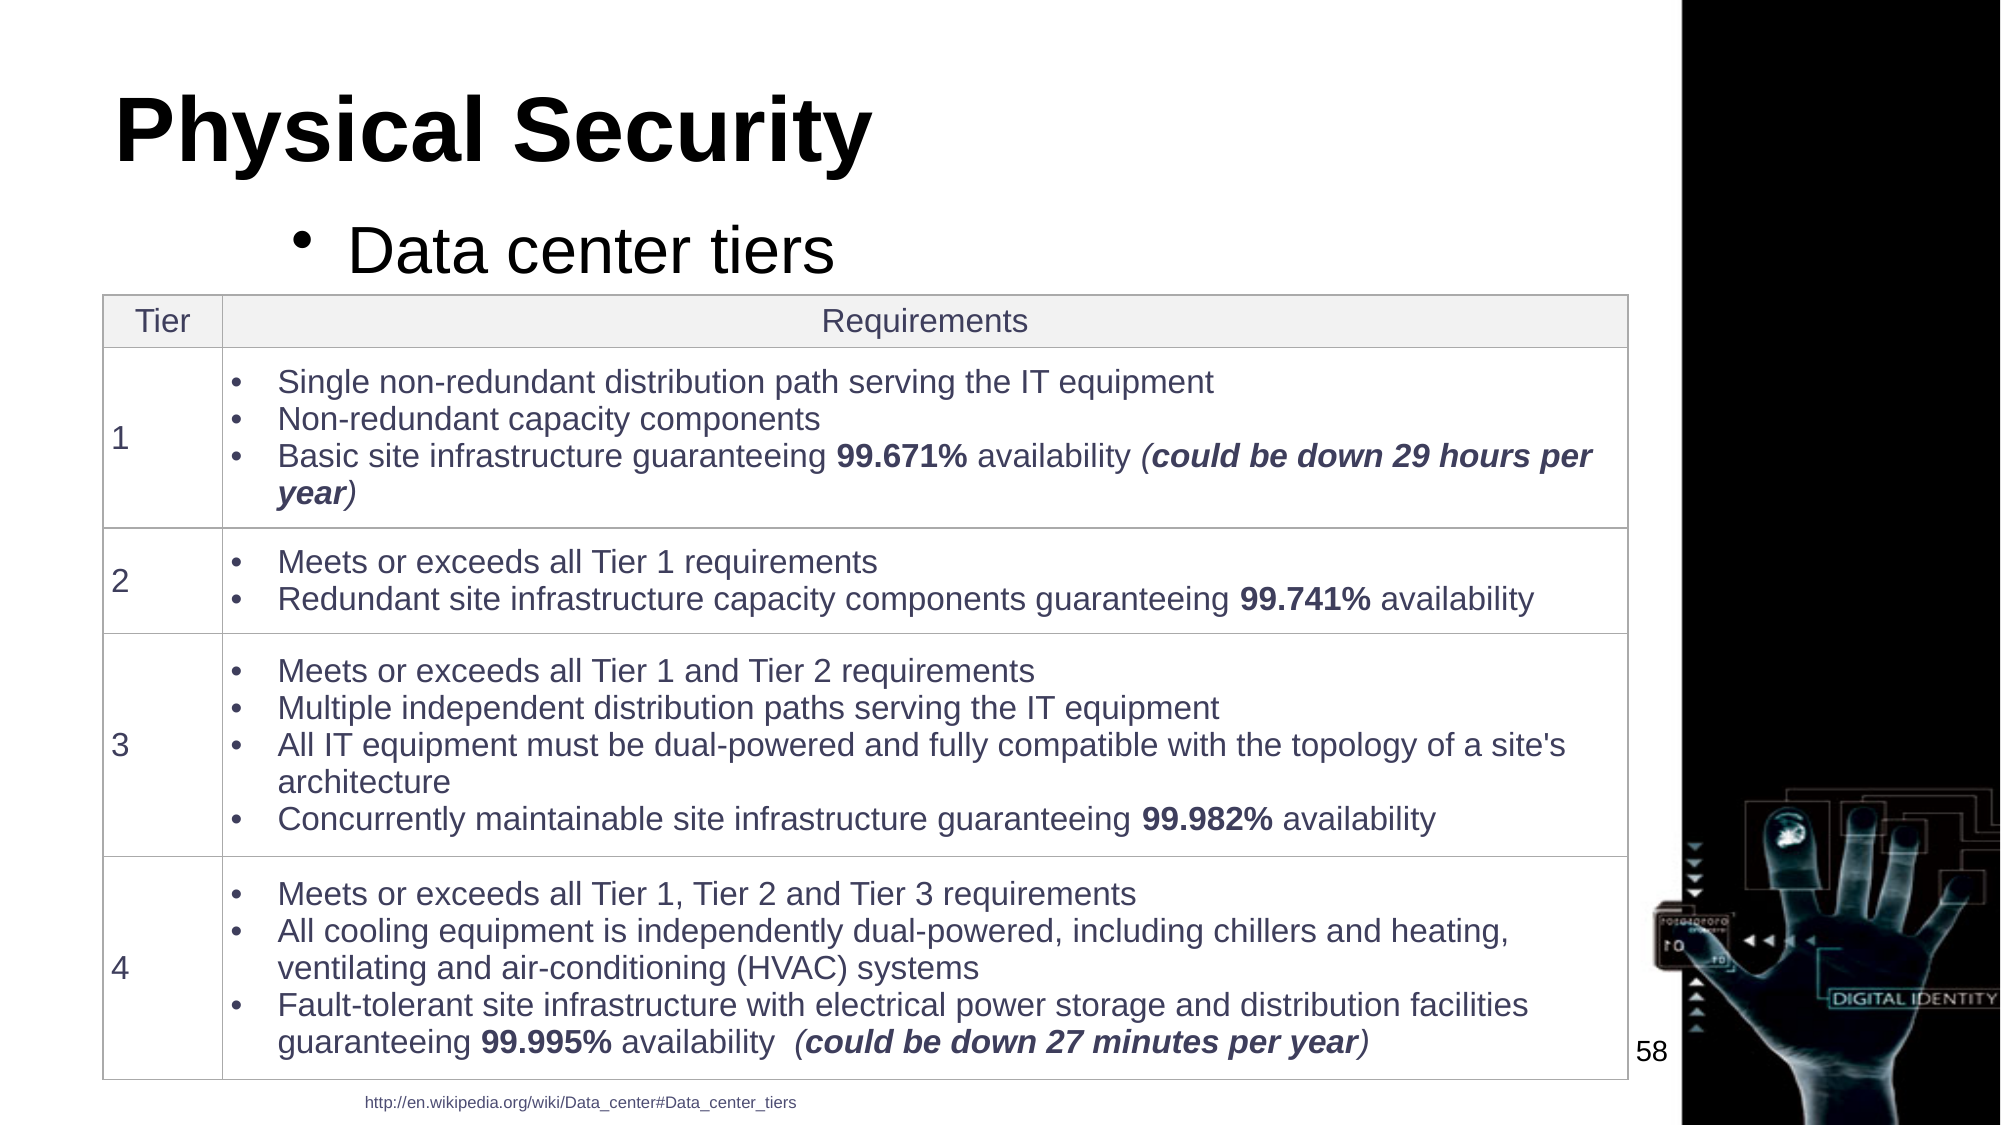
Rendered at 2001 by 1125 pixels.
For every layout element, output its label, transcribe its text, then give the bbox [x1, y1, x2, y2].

table_cell 4 [104, 857, 222, 1079]
table_header Requirements [223, 296, 1627, 347]
title Physical Security [99, 12, 1684, 238]
picture [0, 0, 2001, 1125]
table_cell 3 [104, 634, 222, 856]
table_cell Meets or exceeds all Tier 1, Tier 2 and Tier 3 requirements All cooling equipment is independently dual-powered, including chillers and heating, ventilating and air-conditioning (HVAC) systems Fault-tolerant site infrastructure with electrical power storage and distribution facilities guaranteeing 99.995% availability (could be down 27 minutes per year) [223, 857, 1627, 1079]
table_cell 2 [104, 529, 222, 633]
list Data center tiers [276, 199, 1627, 294]
table_header Tier [104, 296, 222, 347]
table_cell Meets or exceeds all Tier 1 and Tier 2 requirements Multiple independent distribution paths serving the IT equipment All IT equipment must be dual-powered and fully compatible with the topology of a site's architecture Concurrently maintainable site infrastructure guaranteeing 99.982% availability [223, 634, 1627, 856]
table_cell Meets or exceeds all Tier 1 requirements Redundant site infrastructure capacity components guaranteeing 99.741% availability [223, 529, 1627, 633]
text_box http://en.wikipedia.org/wiki/Data_center#Data_center_tiers [349, 1084, 1400, 1119]
table_cell 1 [104, 348, 222, 527]
table_cell Single non-redundant distribution path serving the IT equipment Non-redundant capacity components Basic site infrastructure guaranteeing 99.671% availability (could be down 29 hours per year) [223, 348, 1627, 527]
slide_number 58 [1416, 1024, 1684, 1101]
